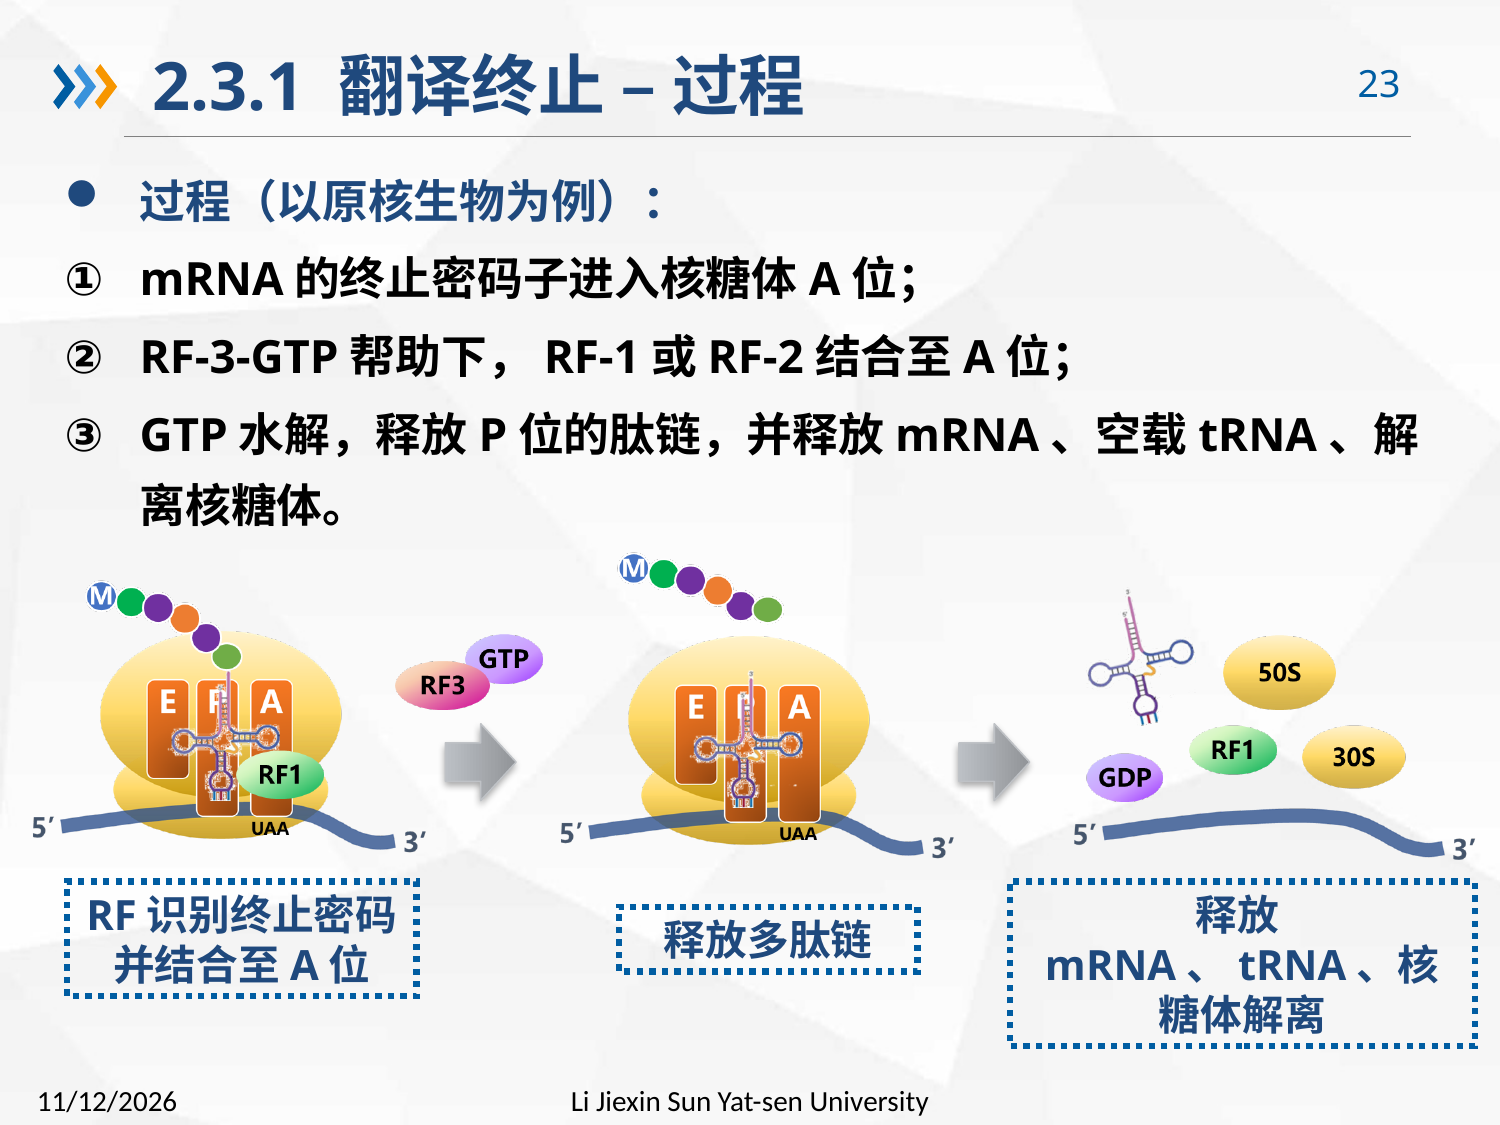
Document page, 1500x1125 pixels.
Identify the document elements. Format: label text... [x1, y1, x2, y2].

text_box 释放多肽链 [618, 906, 918, 972]
text_box 2.3.1 翻译终止 – 过程 [152, 54, 1235, 114]
text_box Li Jiexin Sun Yat-sen University [512, 1081, 988, 1125]
picture [0, 0, 1500, 1125]
text_box [465, 723, 517, 802]
text_box 过程（以原核生物为例）： mRNA的终止密码子进入核糖体A位； RF-3-GTP帮助下，RF-1或RF-2结合至A位； GTP水解，释放P位的肽链，并释放mRNA、空载tRNA、解离核糖体。 [49, 148, 1451, 540]
text_box [994, 723, 1031, 802]
text_box 释放mRNA、tRNA、核糖体解离 [1009, 881, 1475, 1047]
text_box [22, 1081, 373, 1125]
text_box RF识别终止密码并结合至A位 [67, 883, 417, 997]
